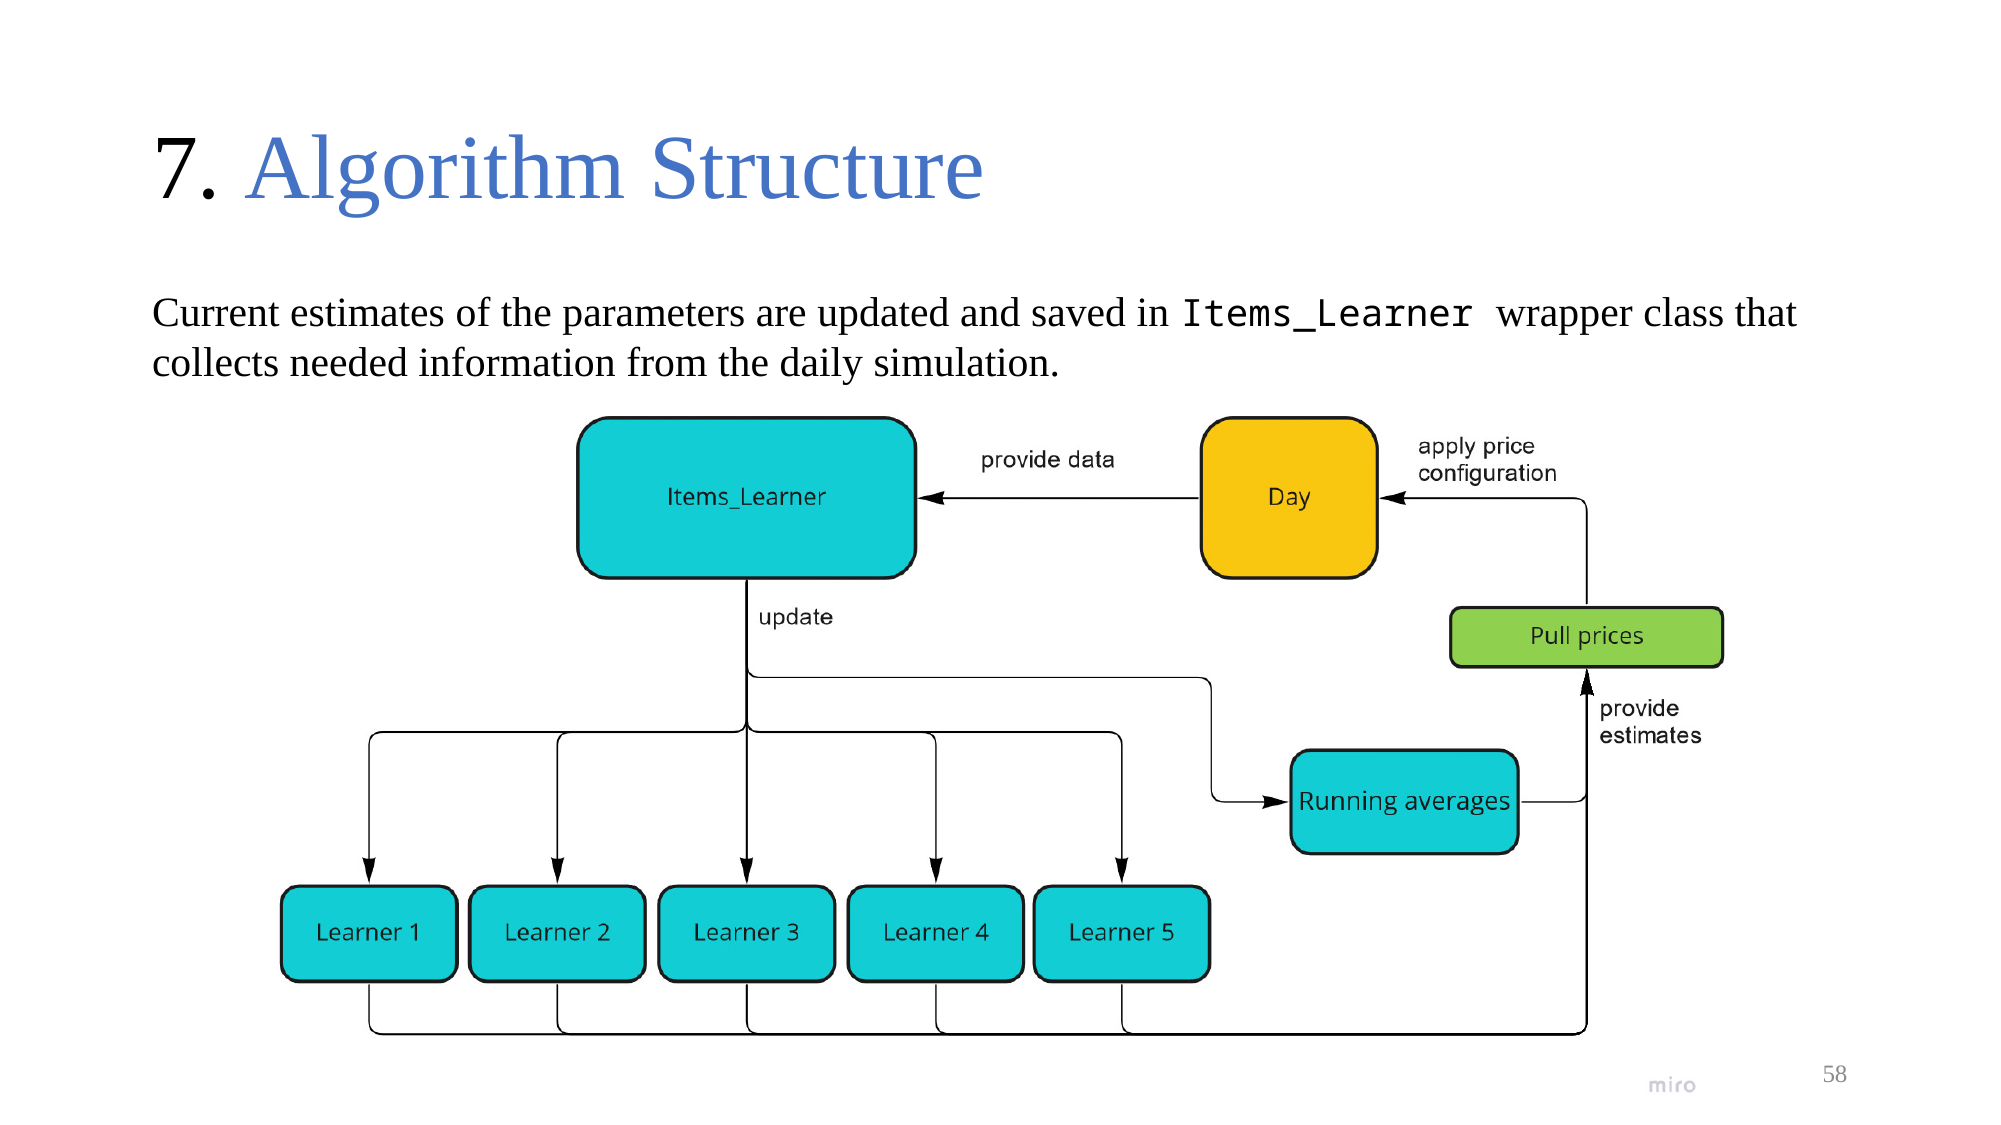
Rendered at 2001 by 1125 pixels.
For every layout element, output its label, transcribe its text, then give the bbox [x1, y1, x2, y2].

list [272, 411, 1728, 1125]
text_box Current estimates of the parameters are updated and saved in Items_Learner wrapper class that collects needed information from the daily simulation. [137, 277, 1822, 393]
slide_number 58 [1728, 1042, 1863, 1103]
text_box 7. Algorithm Structure [137, 59, 1863, 278]
